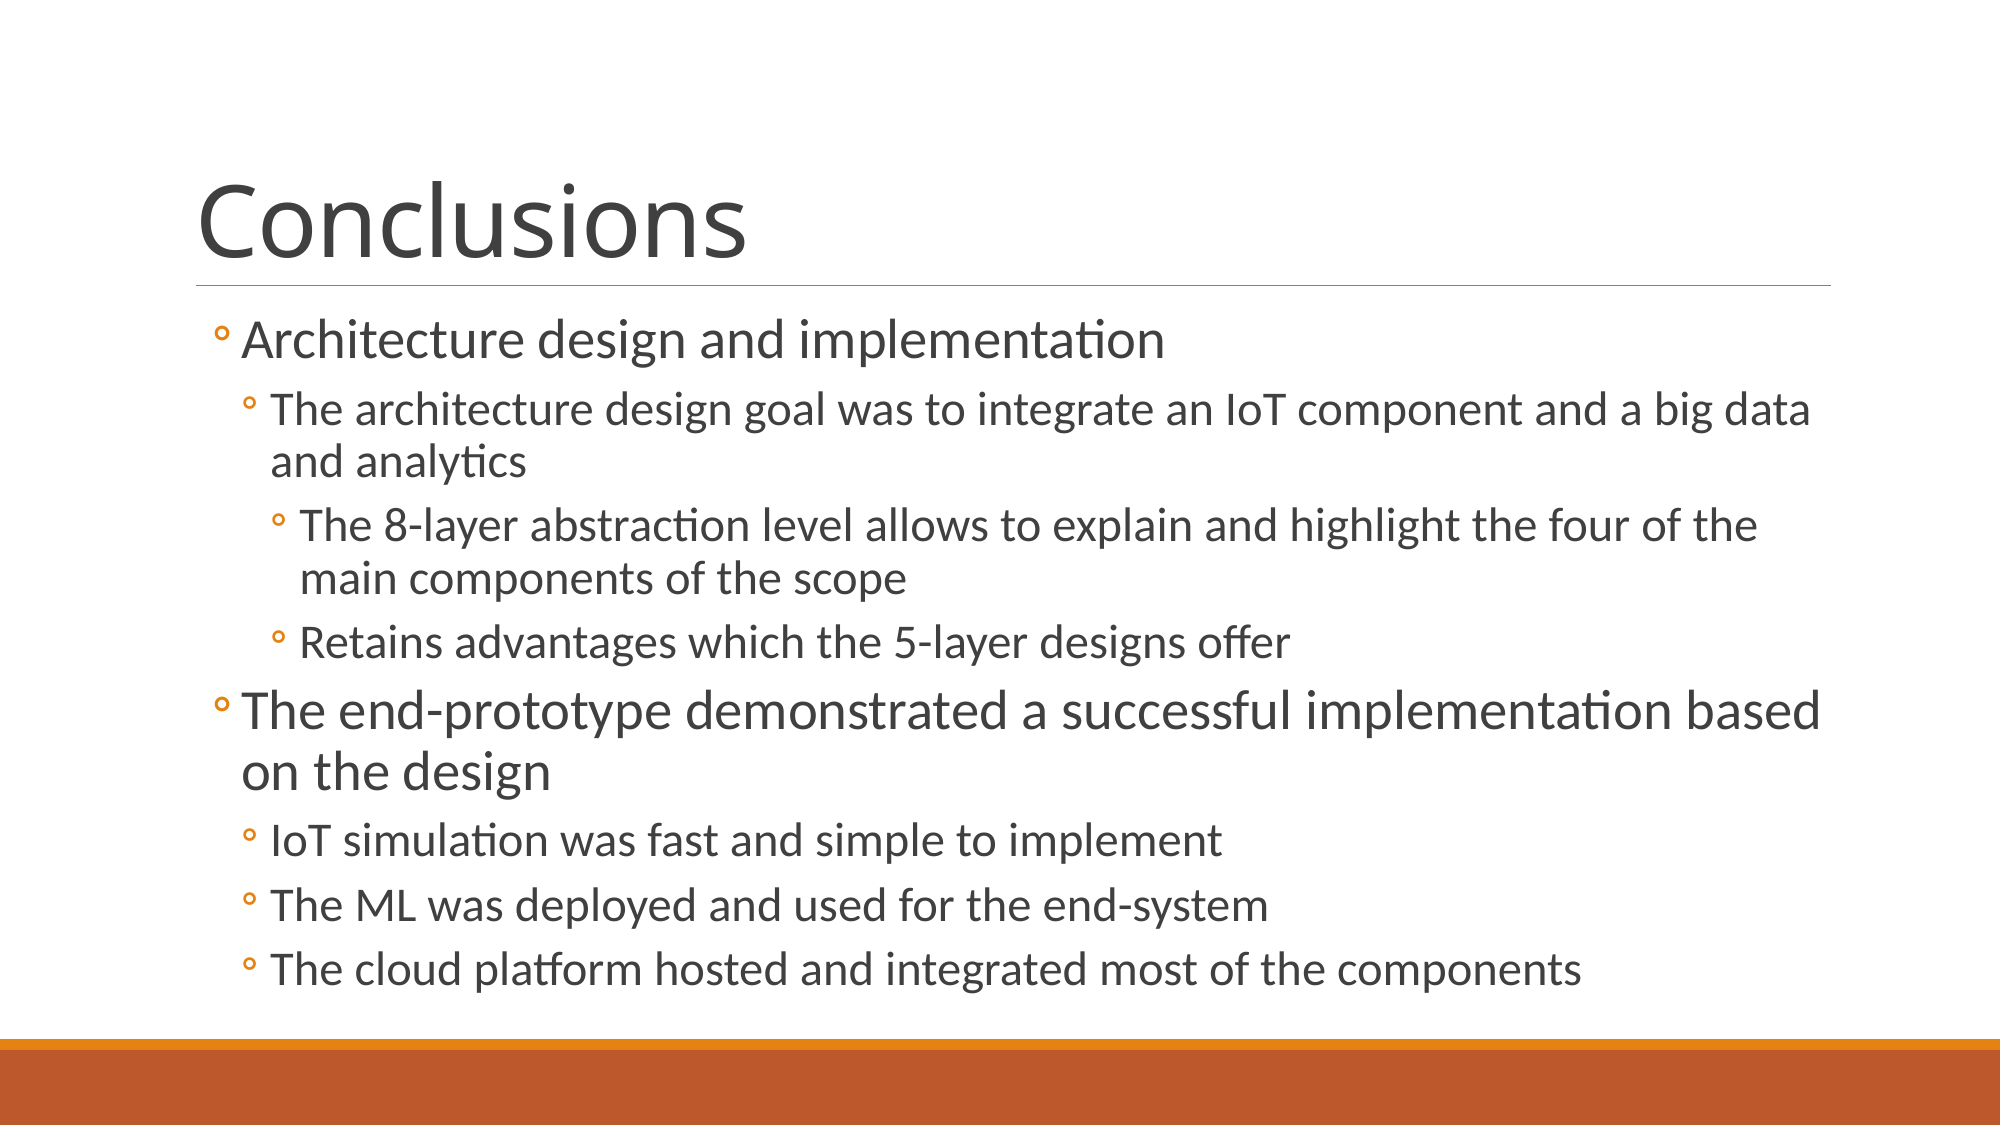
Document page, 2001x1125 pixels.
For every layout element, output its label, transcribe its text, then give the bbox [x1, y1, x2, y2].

title Conclusions [180, 47, 1830, 285]
list Architecture design and implementation The architecture design goal was to integrate an IoT component and a big data and analytics The 8-layer abstraction level allows to explain and highlight the four of the main components of the scope Retains advantages which the 5-layer designs offer The end-prototype demonstrated a successful implementation based on the design IoT simulation was fast and simple to implement The ML was deployed and used for the end-system The cloud platform hosted and integrated most of the components [180, 302, 1830, 1011]
